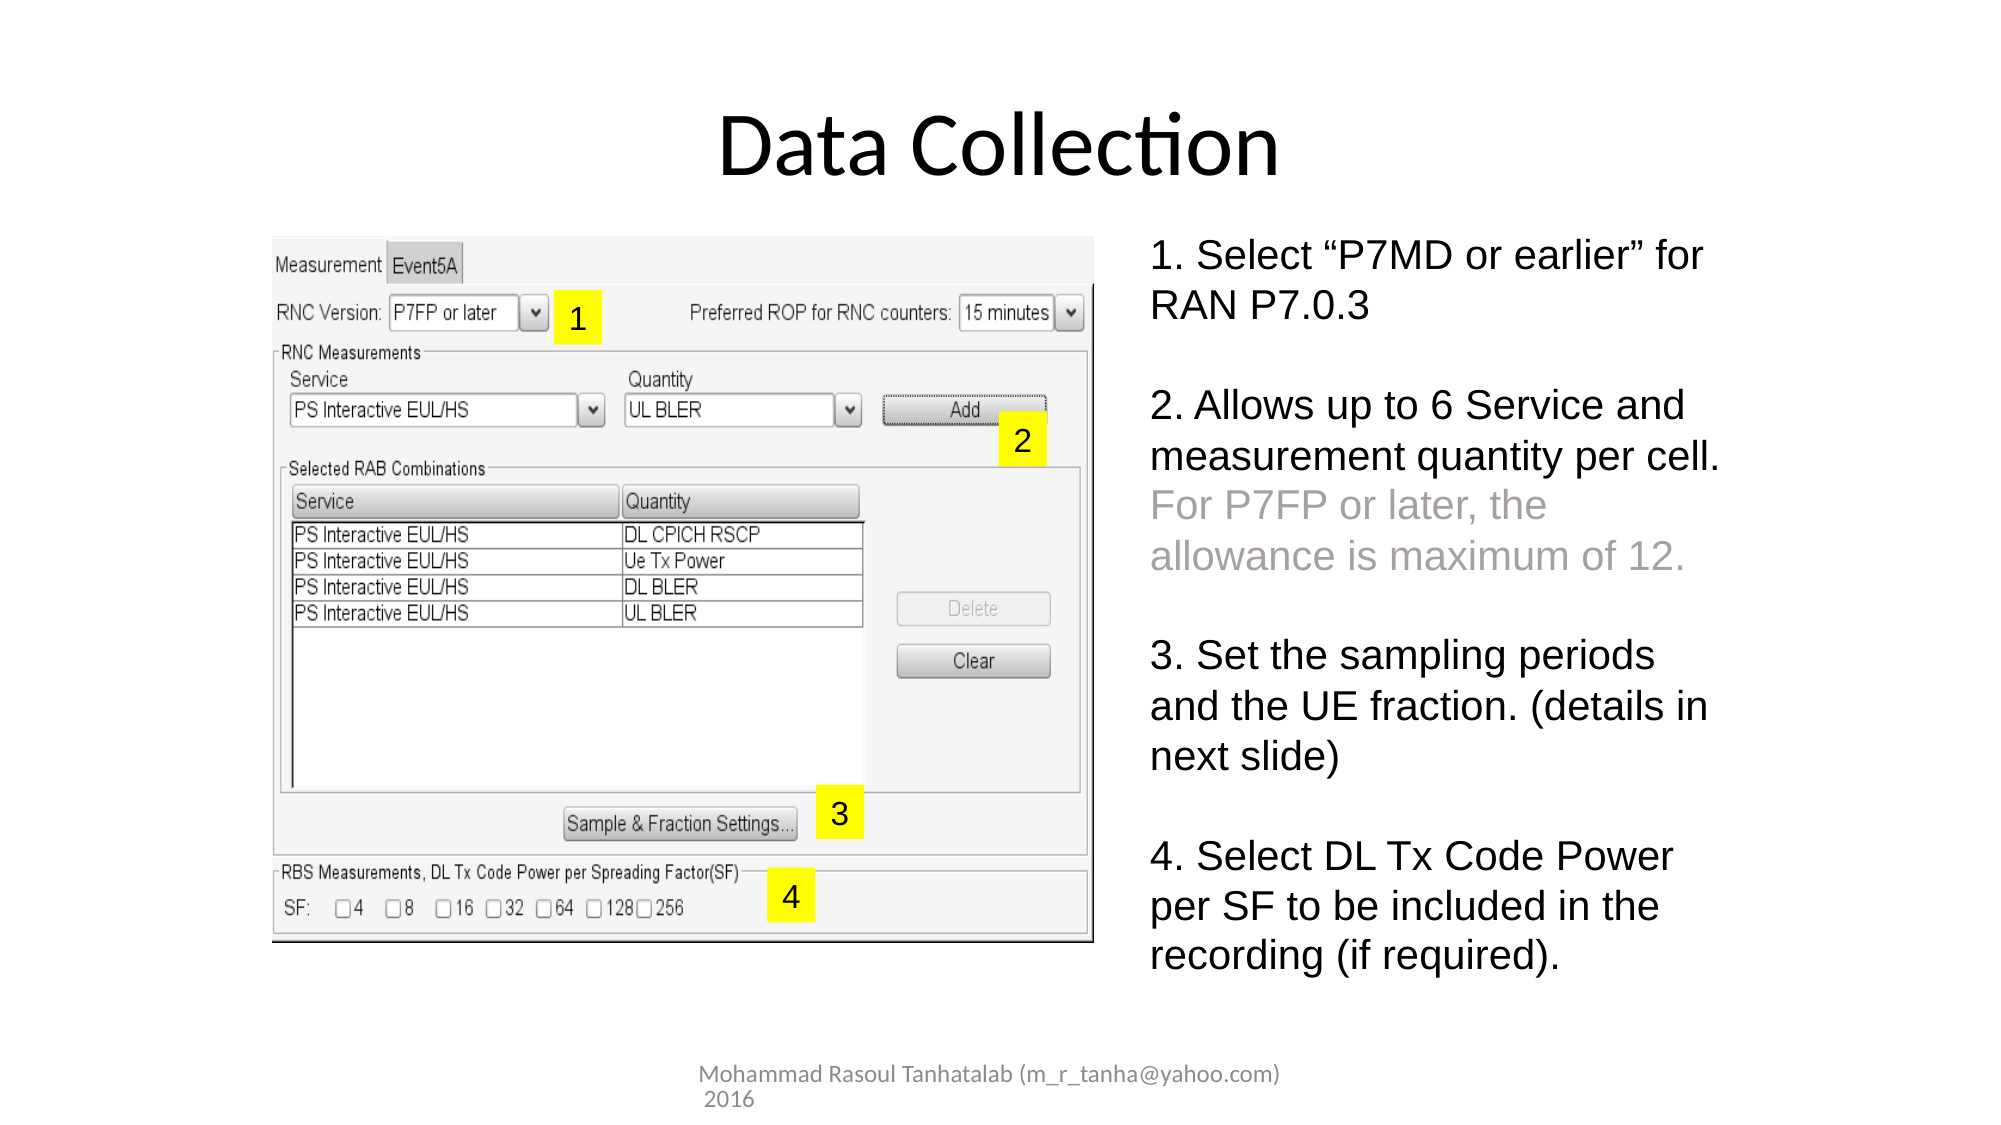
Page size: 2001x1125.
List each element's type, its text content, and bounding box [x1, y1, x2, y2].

footer Mohammad Rasoul Tanhatalab (m_r_tanha@yahoo.com) 2016 [683, 1042, 1317, 1103]
text_box 1. Select “P7MD or earlier” for RAN P7.0.3 2. Allows up to 6 Service and measurement quantity per cell. For P7FP or later, the allowance is maximum of 12. 3. Set the sampling periods and the UE fraction. (details in next slide) 4. Select DL Tx Code Power per SF to be included in the recording (if required). [1135, 220, 1750, 1036]
title Data Collection [99, 45, 1900, 233]
picture [272, 236, 1094, 944]
